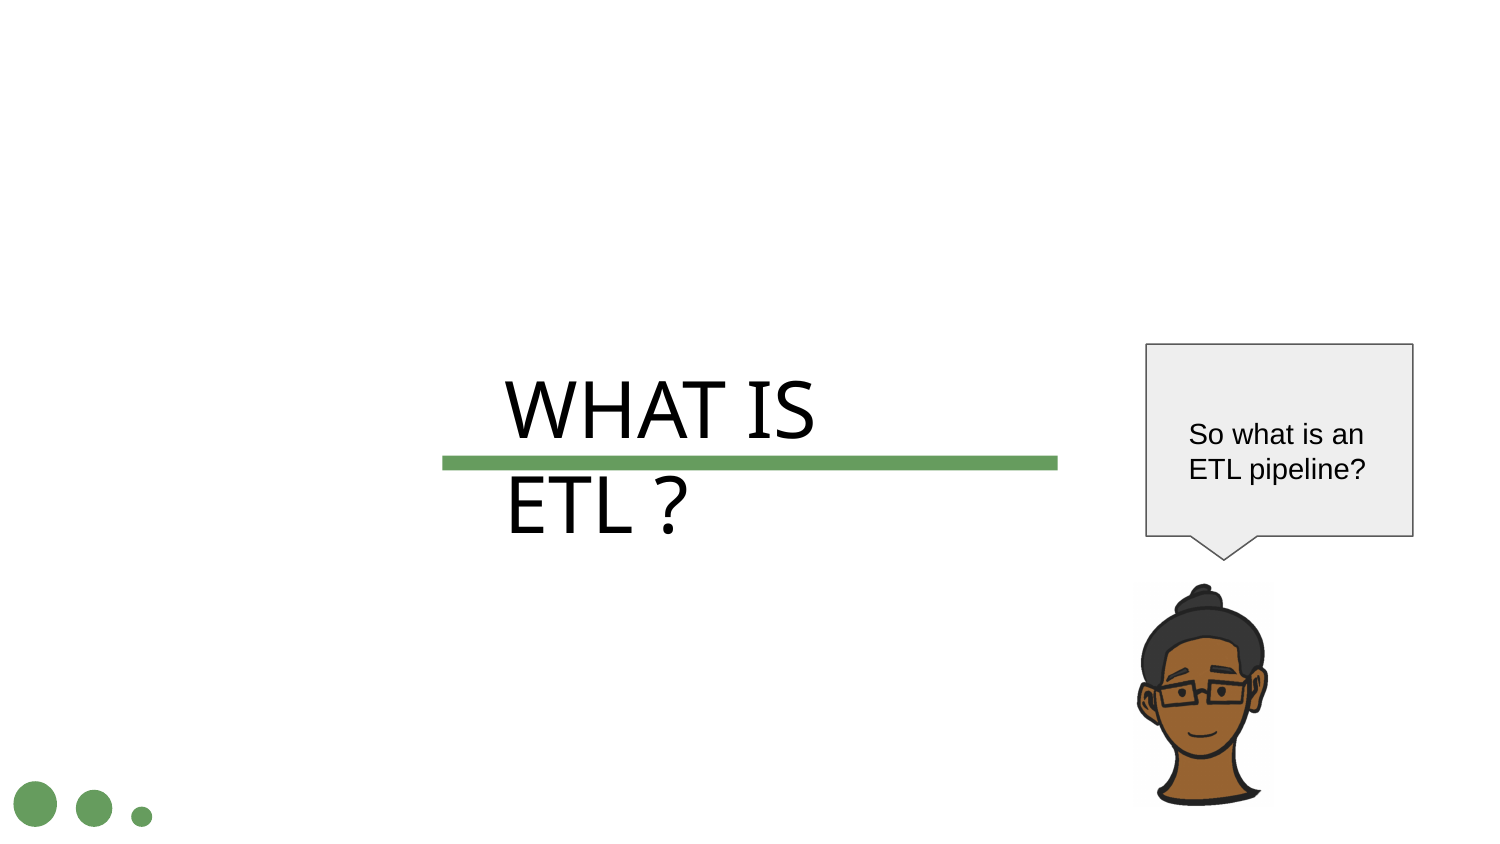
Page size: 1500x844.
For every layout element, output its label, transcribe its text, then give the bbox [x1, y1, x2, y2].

text_box So what is an ETL pipeline? [1173, 400, 1428, 501]
text_box WHAT IS ETL ? [490, 471, 1010, 565]
text_box [1146, 344, 1413, 561]
text_box [131, 806, 153, 827]
picture [1091, 583, 1316, 807]
text_box [75, 789, 113, 827]
text_box WHAT IS ETL ? [490, 344, 1010, 455]
text_box [13, 781, 57, 827]
text_box [442, 455, 1058, 471]
